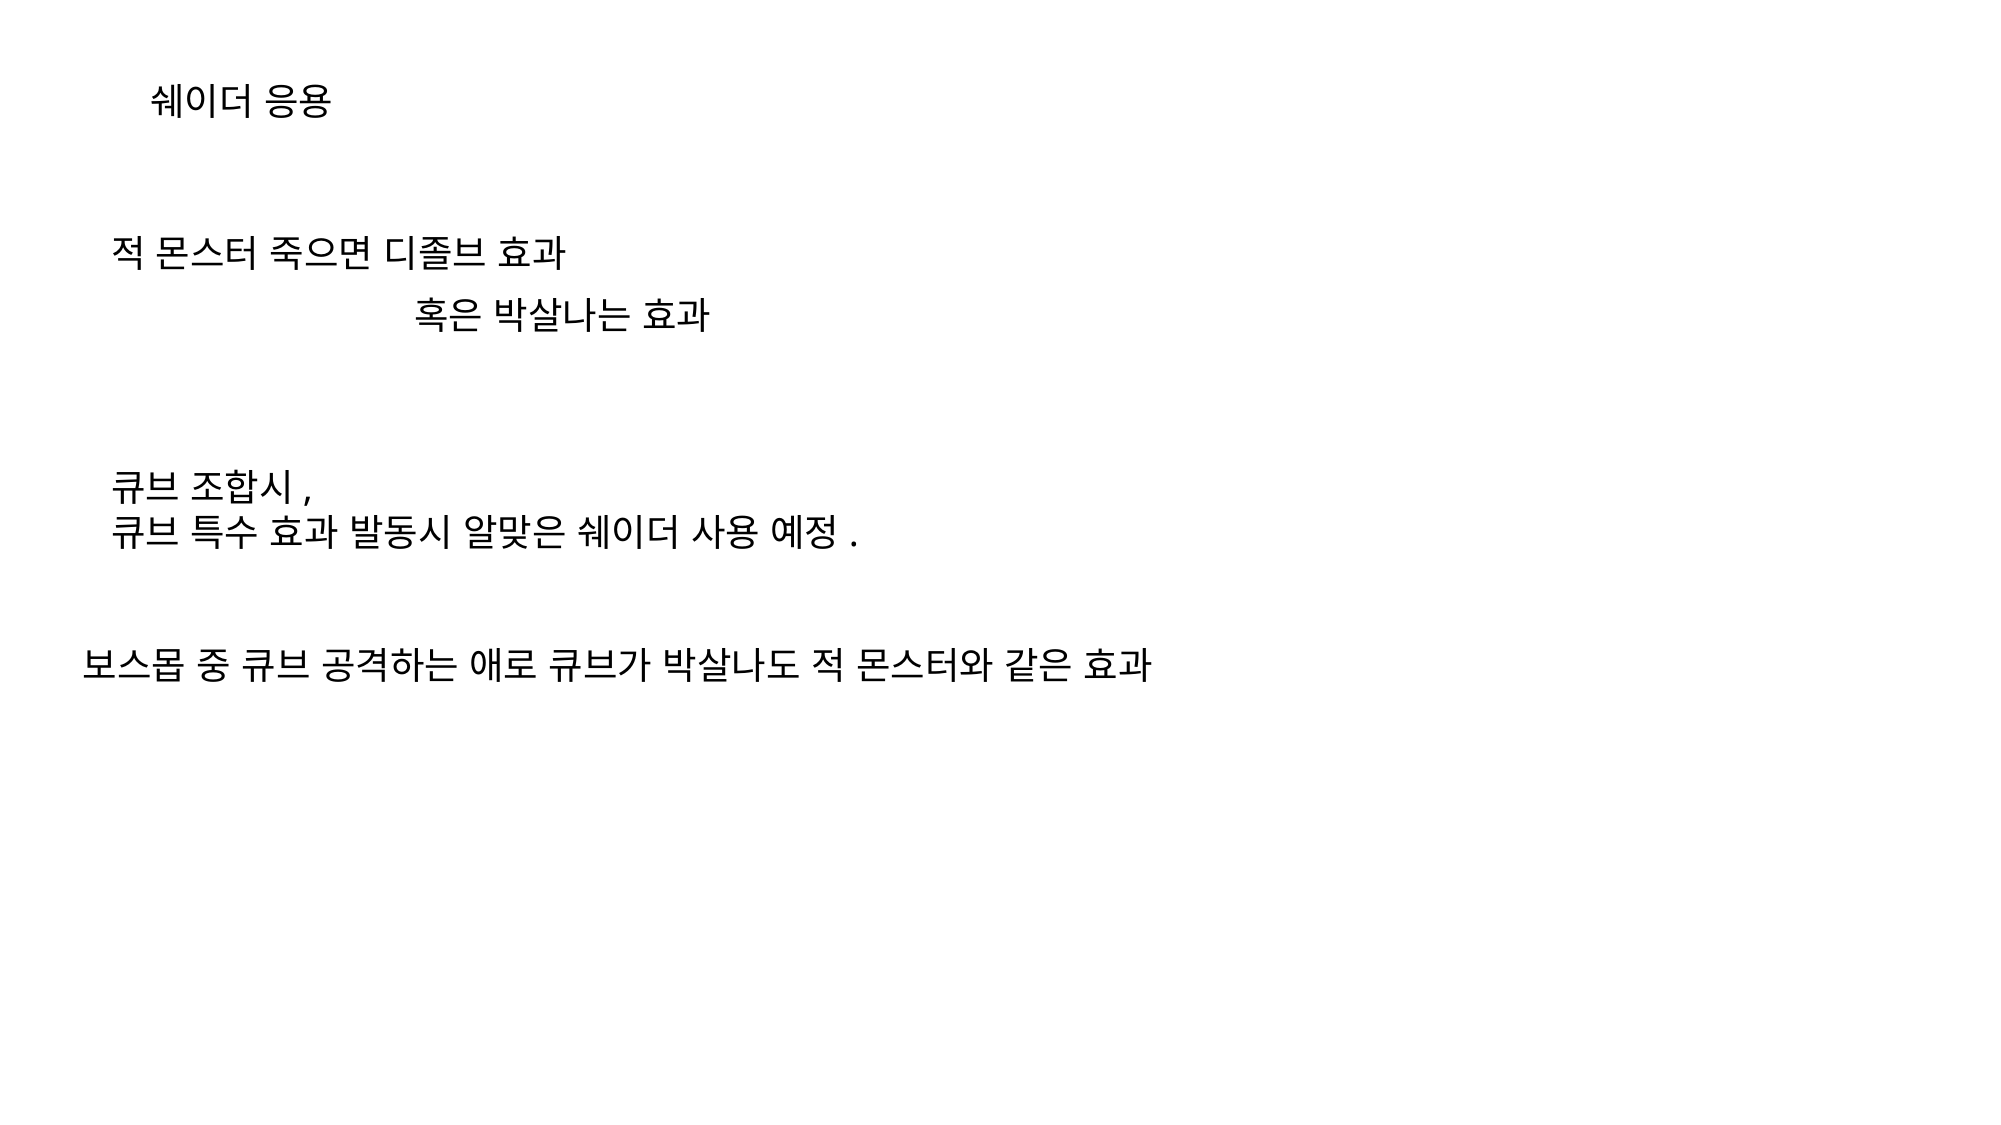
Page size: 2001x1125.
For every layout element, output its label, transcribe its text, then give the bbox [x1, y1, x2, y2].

text_box 보스몹 중 큐브 공격하는 애로 큐브가 박살나도 적 몬스터와 같은 효과 [67, 634, 1496, 695]
text_box 큐브 조합시, 큐브 특수 효과 발동시 알맞은 쉐이더 사용 예정. [96, 456, 1014, 562]
text_box 적 몬스터 죽으면 디졸브 효과 [96, 222, 752, 283]
text_box 쉐이더 응용 [135, 70, 697, 131]
text_box 혹은 박살나는 효과 [399, 284, 1000, 345]
